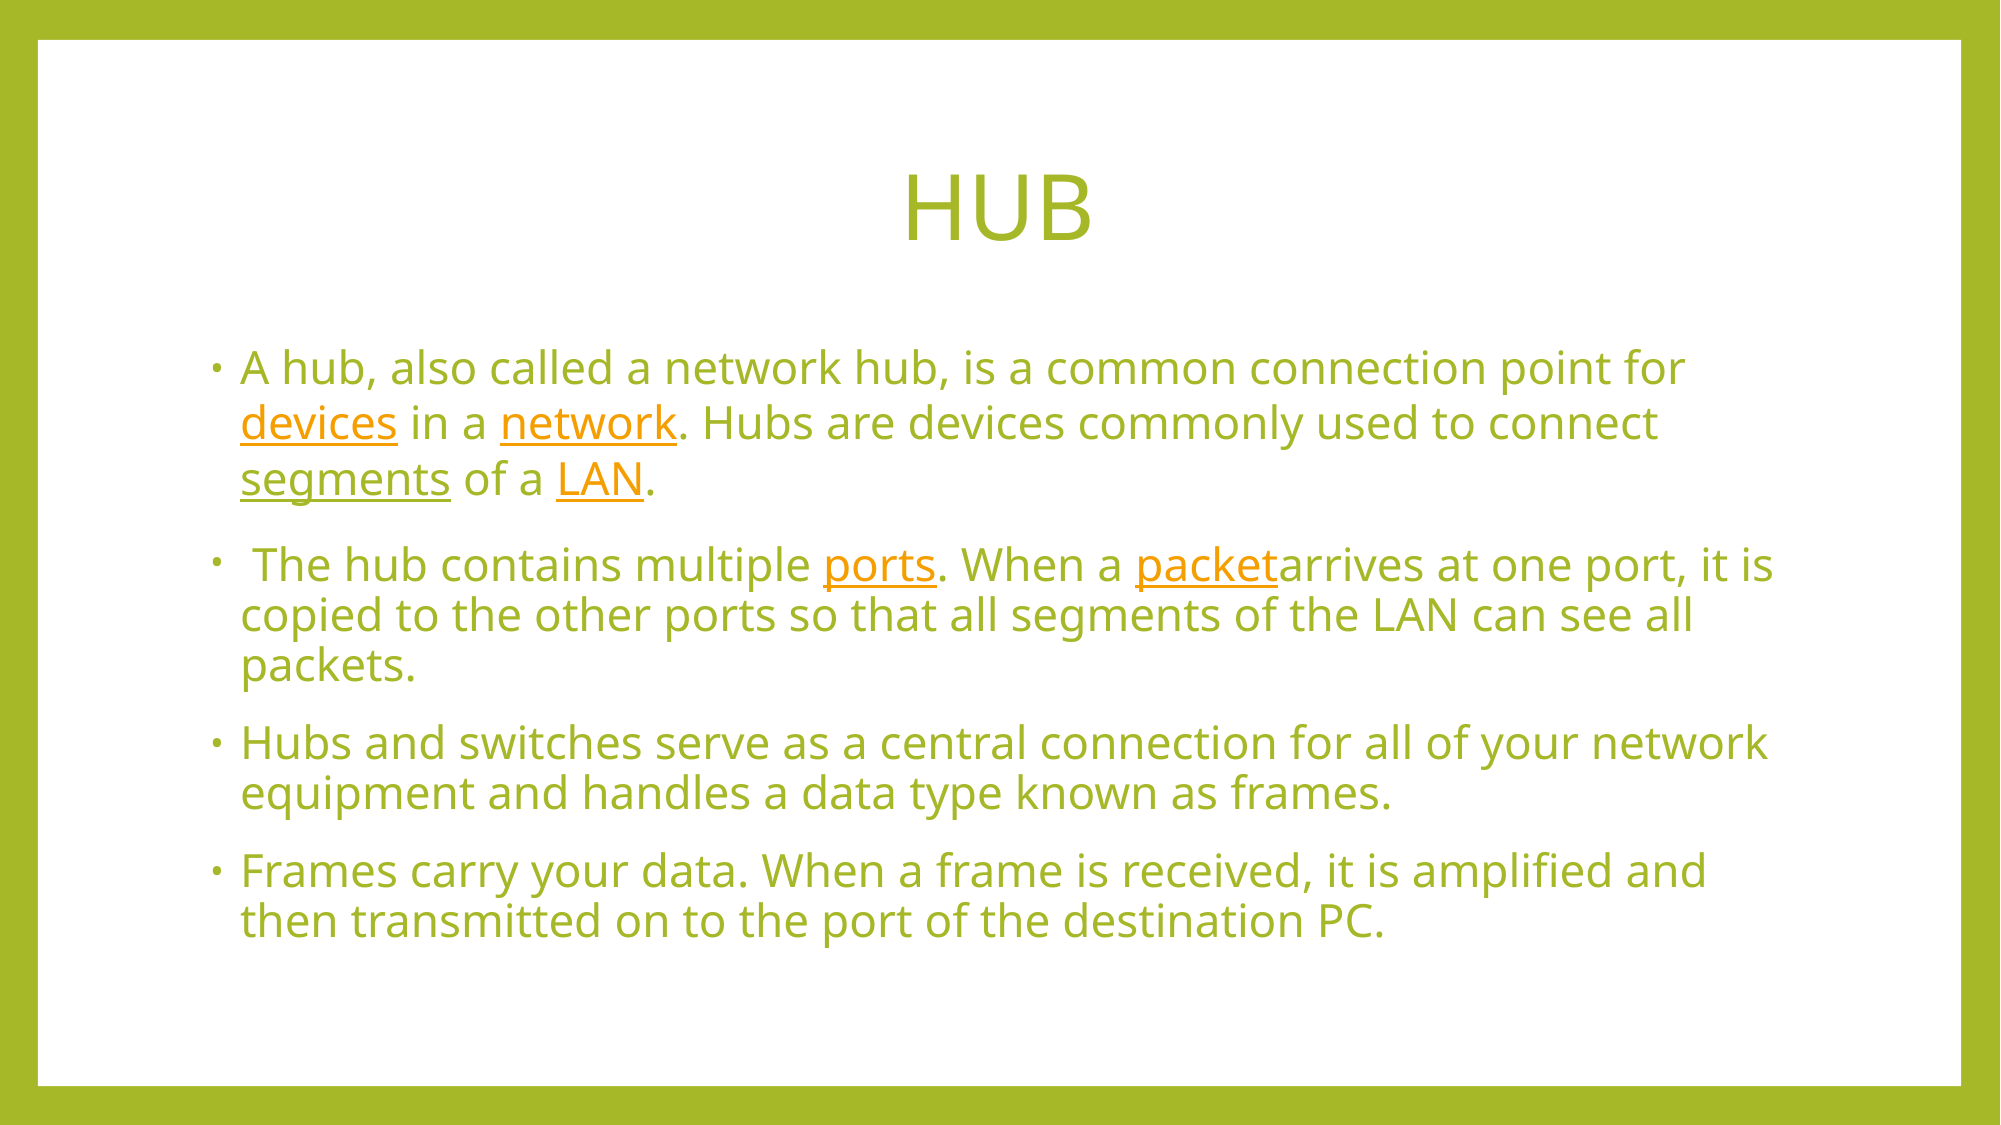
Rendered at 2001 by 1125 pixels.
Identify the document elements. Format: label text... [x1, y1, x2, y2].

title HUB [187, 99, 1808, 323]
list A hub, also called a network hub, is a common connection point for devices in a network. Hubs are devices commonly used to connect segments of a LAN. The hub contains multiple ports. When a packetarrives at one port, it is copied to the other ports so that all segments of the LAN can see all packets. Hubs and switches serve as a central connection for all of your network equipment and handles a data type known as frames. Frames carry your data. When a frame is received, it is amplified and then transmitted on to the port of the destination PC. [187, 337, 1808, 1000]
